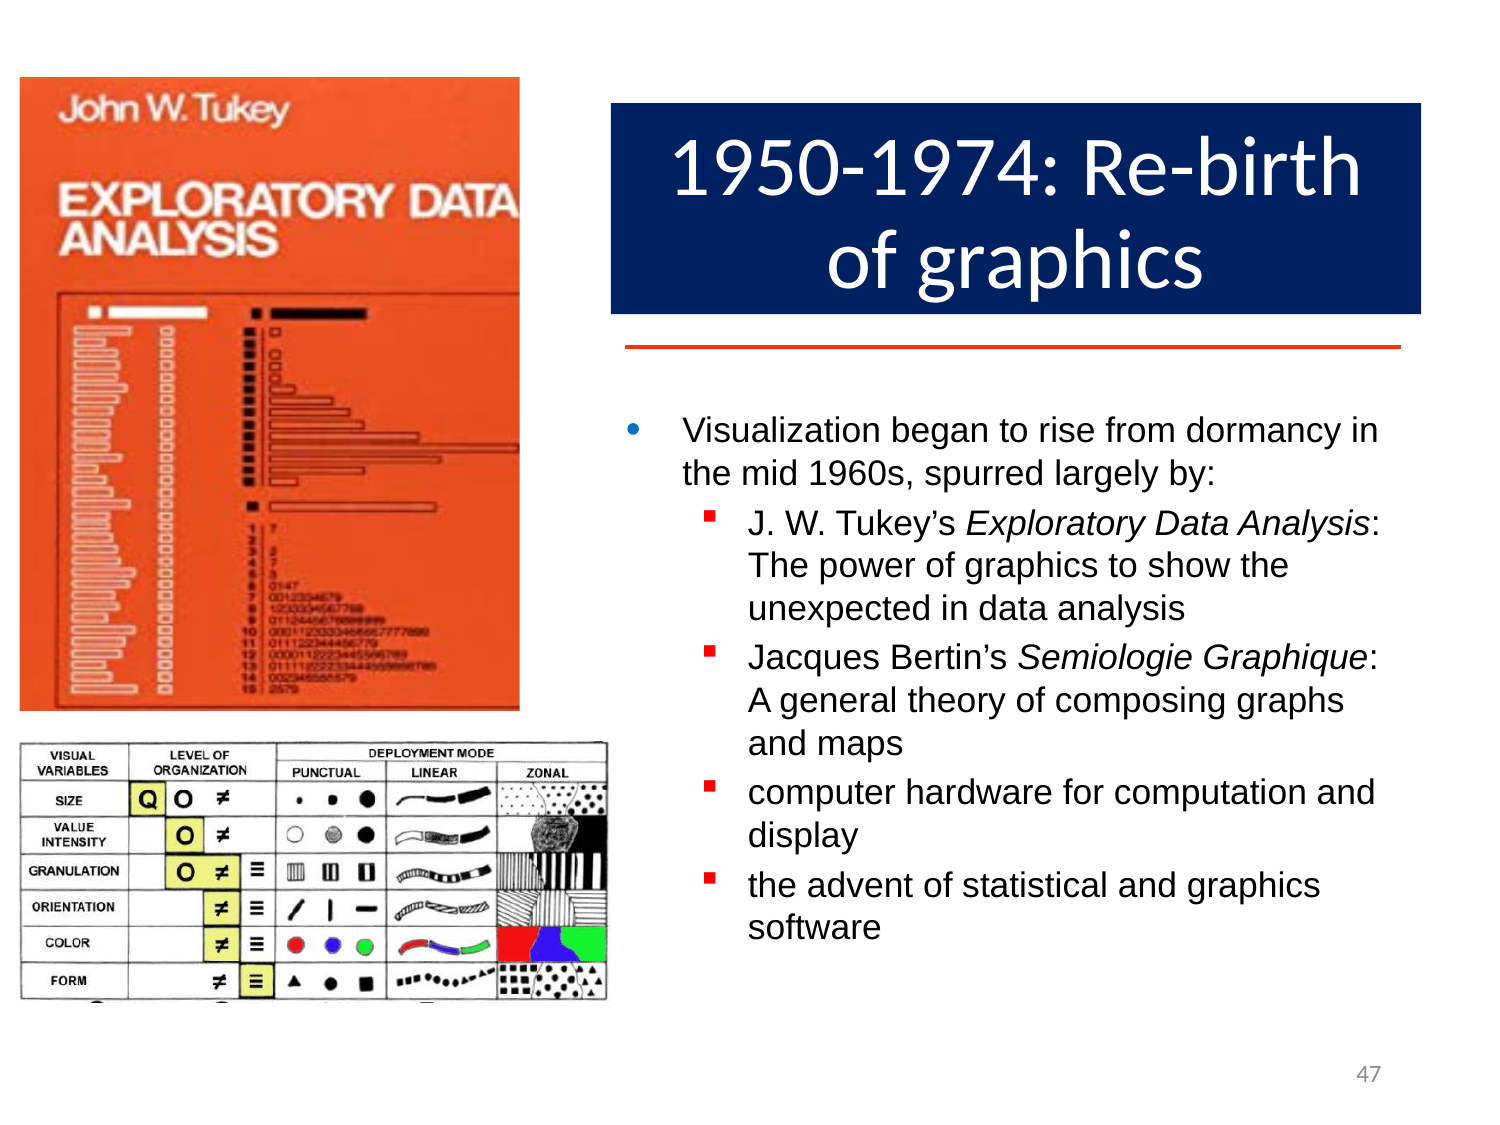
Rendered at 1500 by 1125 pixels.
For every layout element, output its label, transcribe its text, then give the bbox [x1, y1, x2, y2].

picture [19, 740, 612, 1004]
picture [19, 77, 520, 711]
slide_number 47 [1250, 1042, 1397, 1103]
title 1950-1974: Re-birth of graphics [610, 103, 1422, 315]
list Visualization began to rise from dormancy in the mid 1960s, spurred largely by: J. W. Tukey’s Exploratory Data Analysis: The power of graphics to show the unexpected in data analysis Jacques Bertin’s Semiologie Graphique: A general theory of composing graphs and maps computer hardware for computation and display the advent of statistical and graphics software [610, 399, 1422, 1021]
